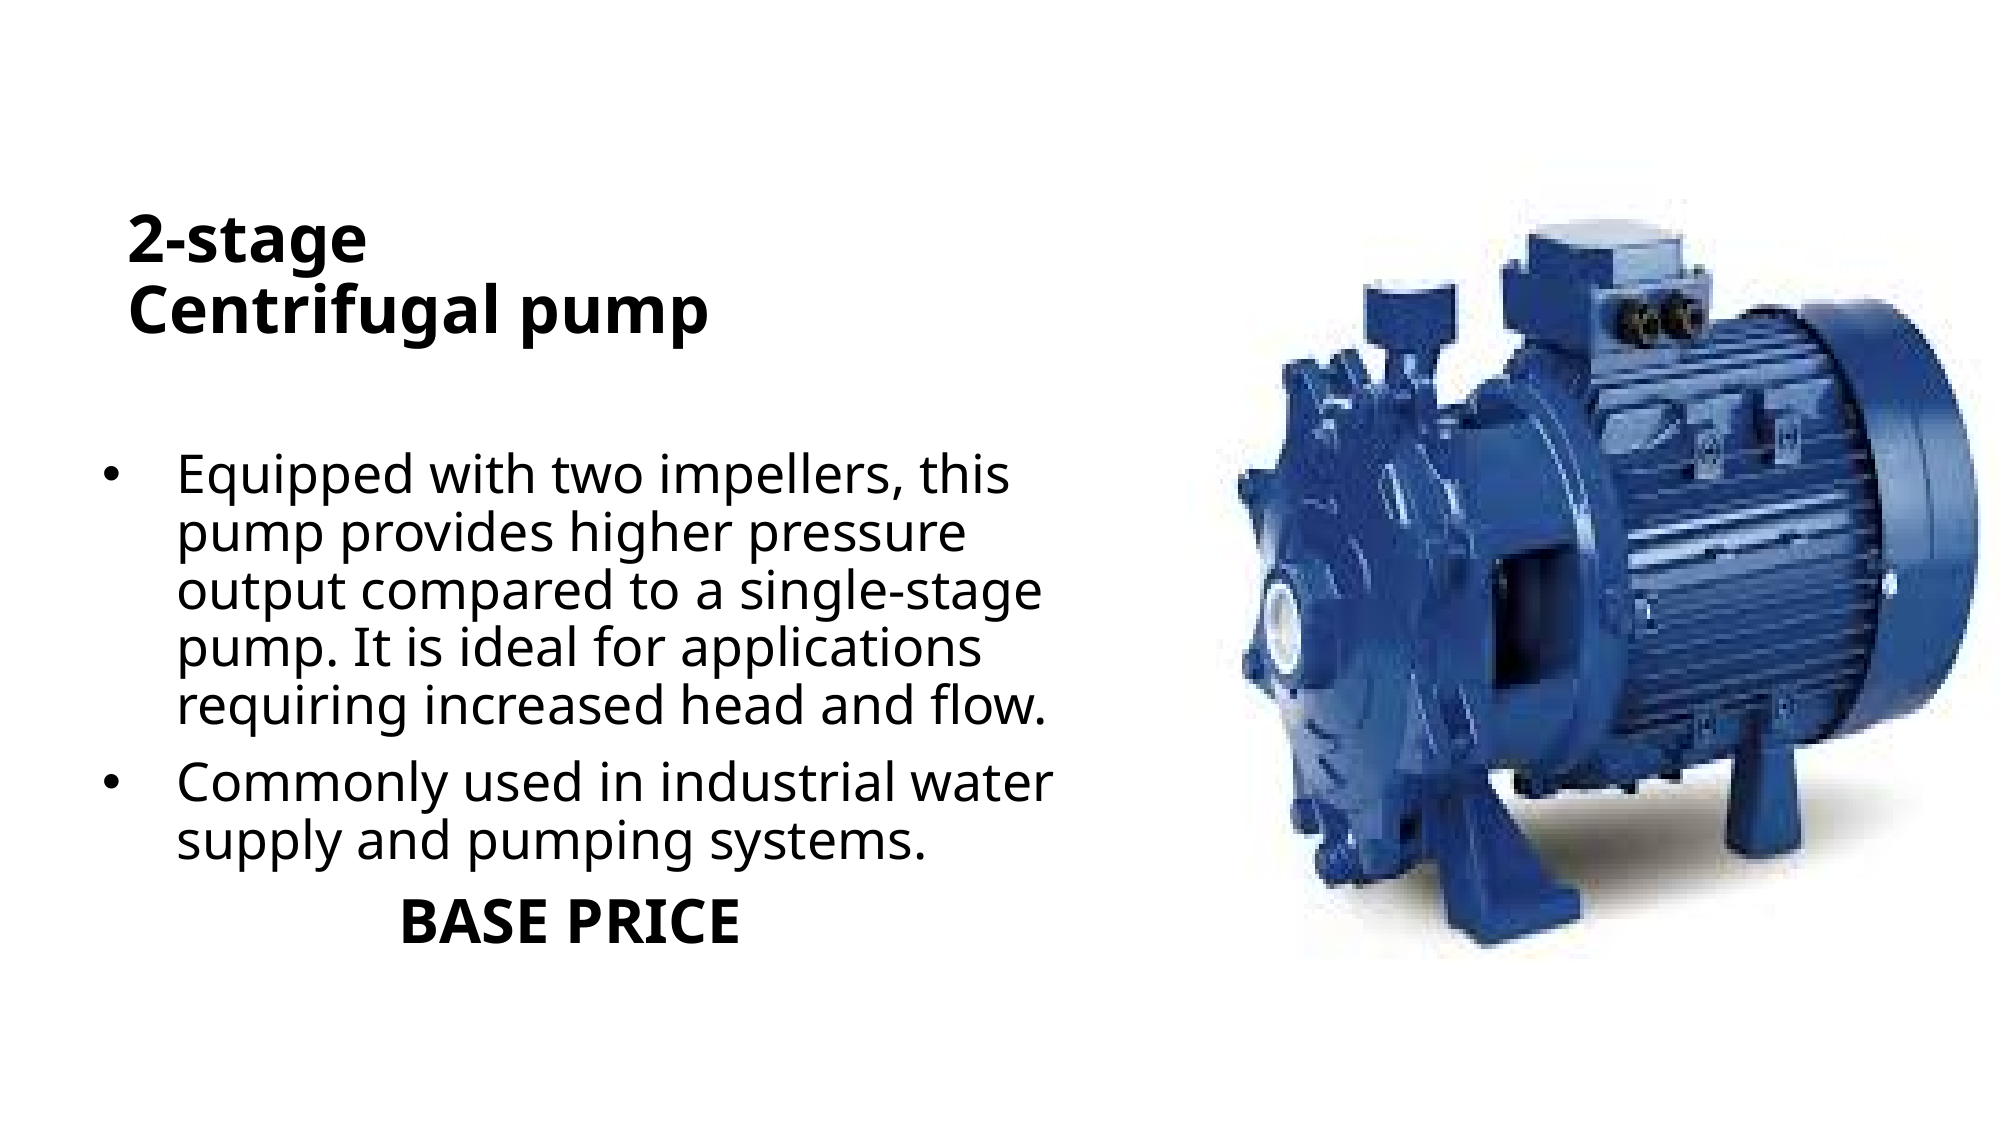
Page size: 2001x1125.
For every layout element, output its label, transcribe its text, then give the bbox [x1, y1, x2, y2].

picture [1187, 0, 2000, 1125]
text_box Equipped with two impellers, this pump provides higher pressure output compared to a single-stage pump. It is ideal for applications requiring increased head and flow. Commonly used in industrial water supply and pumping systems. BASE PRICE [87, 356, 1070, 1033]
text_box 2-stage Centrifugal pump [113, 198, 1187, 357]
